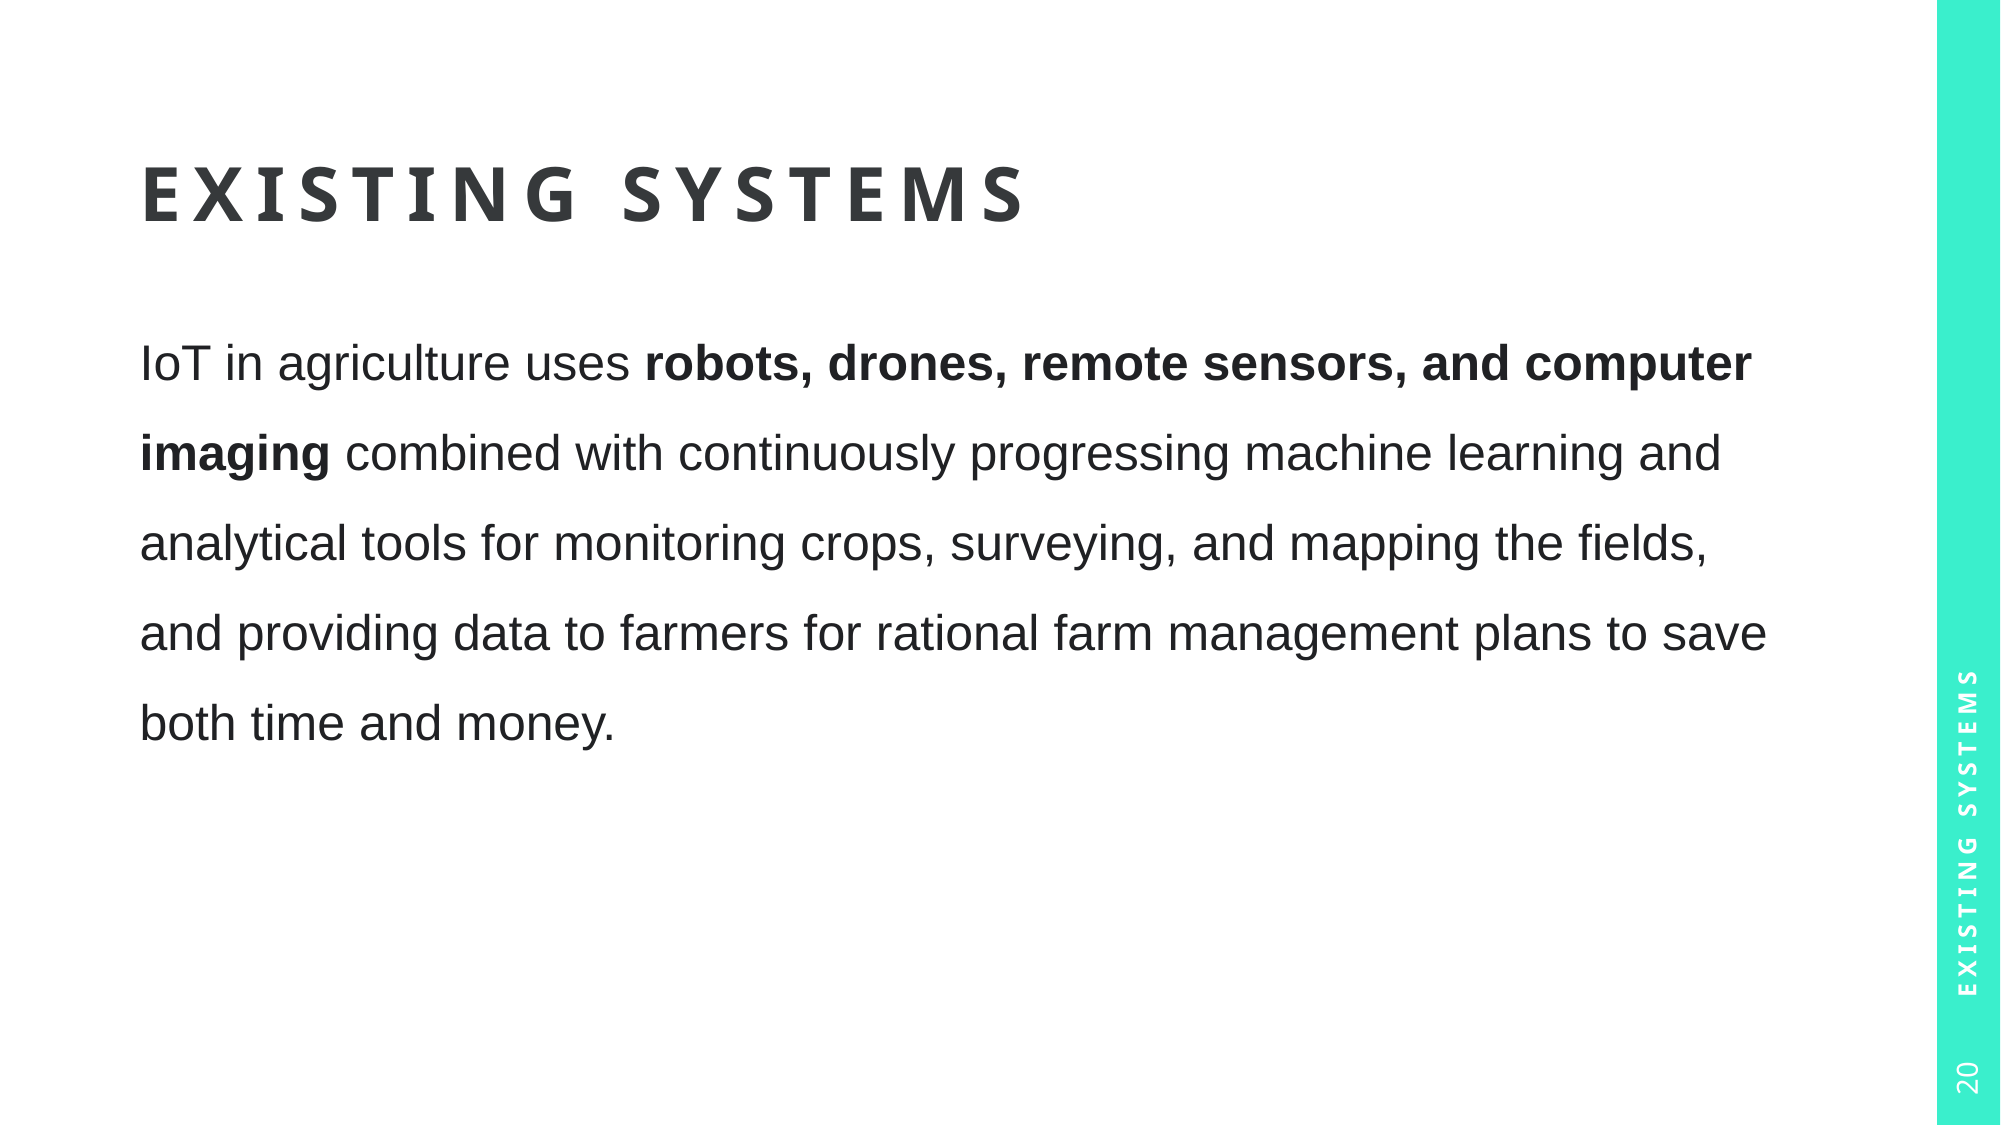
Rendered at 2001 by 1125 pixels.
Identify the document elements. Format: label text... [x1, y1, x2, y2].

title Existing Systems [139, 143, 1800, 251]
footer Existing systems [1937, 0, 2000, 1032]
slide_number 20 [1937, 1032, 2000, 1125]
list IoT in agriculture uses robots, drones, remote sensors, and computer imaging combined with continuously progressing machine learning and analytical tools for monitoring crops, surveying, and mapping the fields, and providing data to farmers for rational farm management plans to save both time and money. [139, 299, 1801, 1014]
